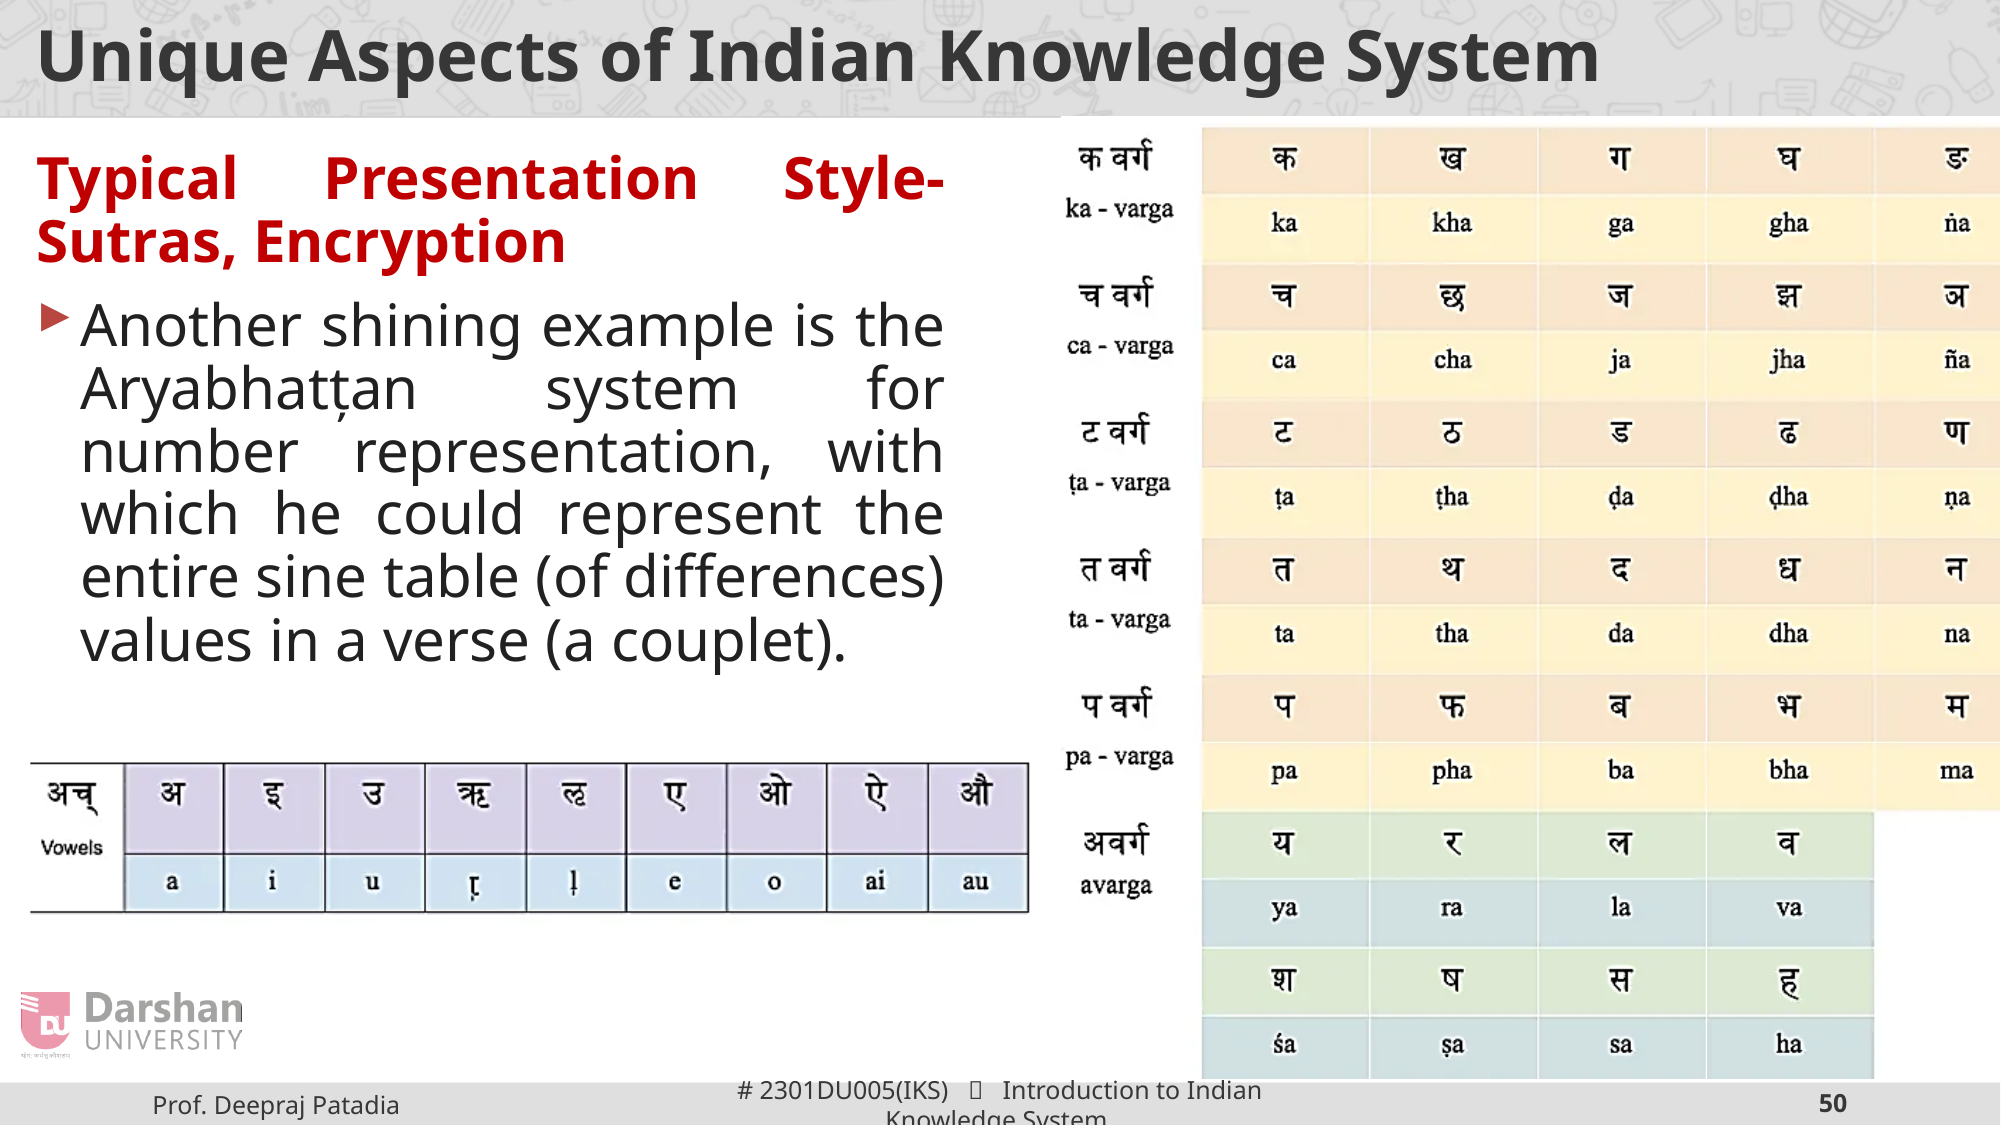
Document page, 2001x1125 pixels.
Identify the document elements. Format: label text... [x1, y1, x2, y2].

title Unique Aspects of Indian Knowledge System [0, 0, 2000, 117]
picture [1060, 116, 2000, 1079]
list Typical Presentation Style-Sutras, Encryption Another shining example is the Aryabhatțan system for number representation, with which he could represent the entire sine table (of differences) values in a verse (a couplet). [21, 141, 961, 1059]
picture [30, 751, 1031, 926]
